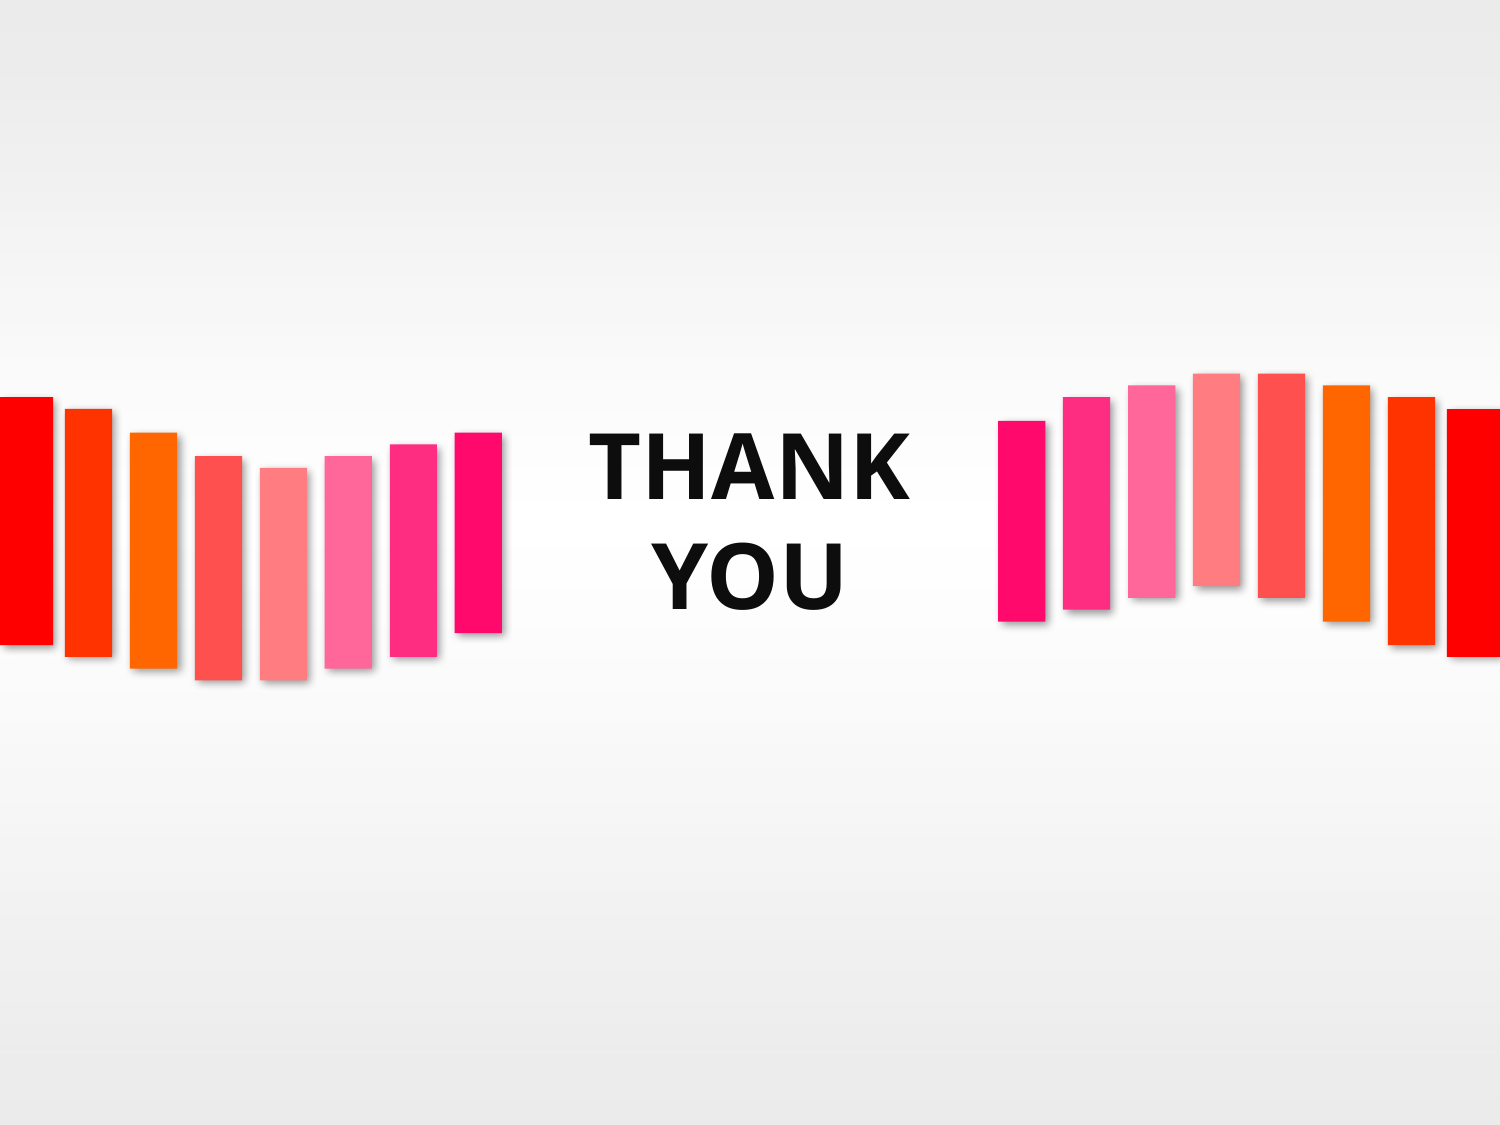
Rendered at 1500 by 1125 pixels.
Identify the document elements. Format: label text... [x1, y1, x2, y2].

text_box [997, 373, 1500, 658]
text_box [0, 396, 503, 681]
title THANK YOU [503, 397, 992, 639]
